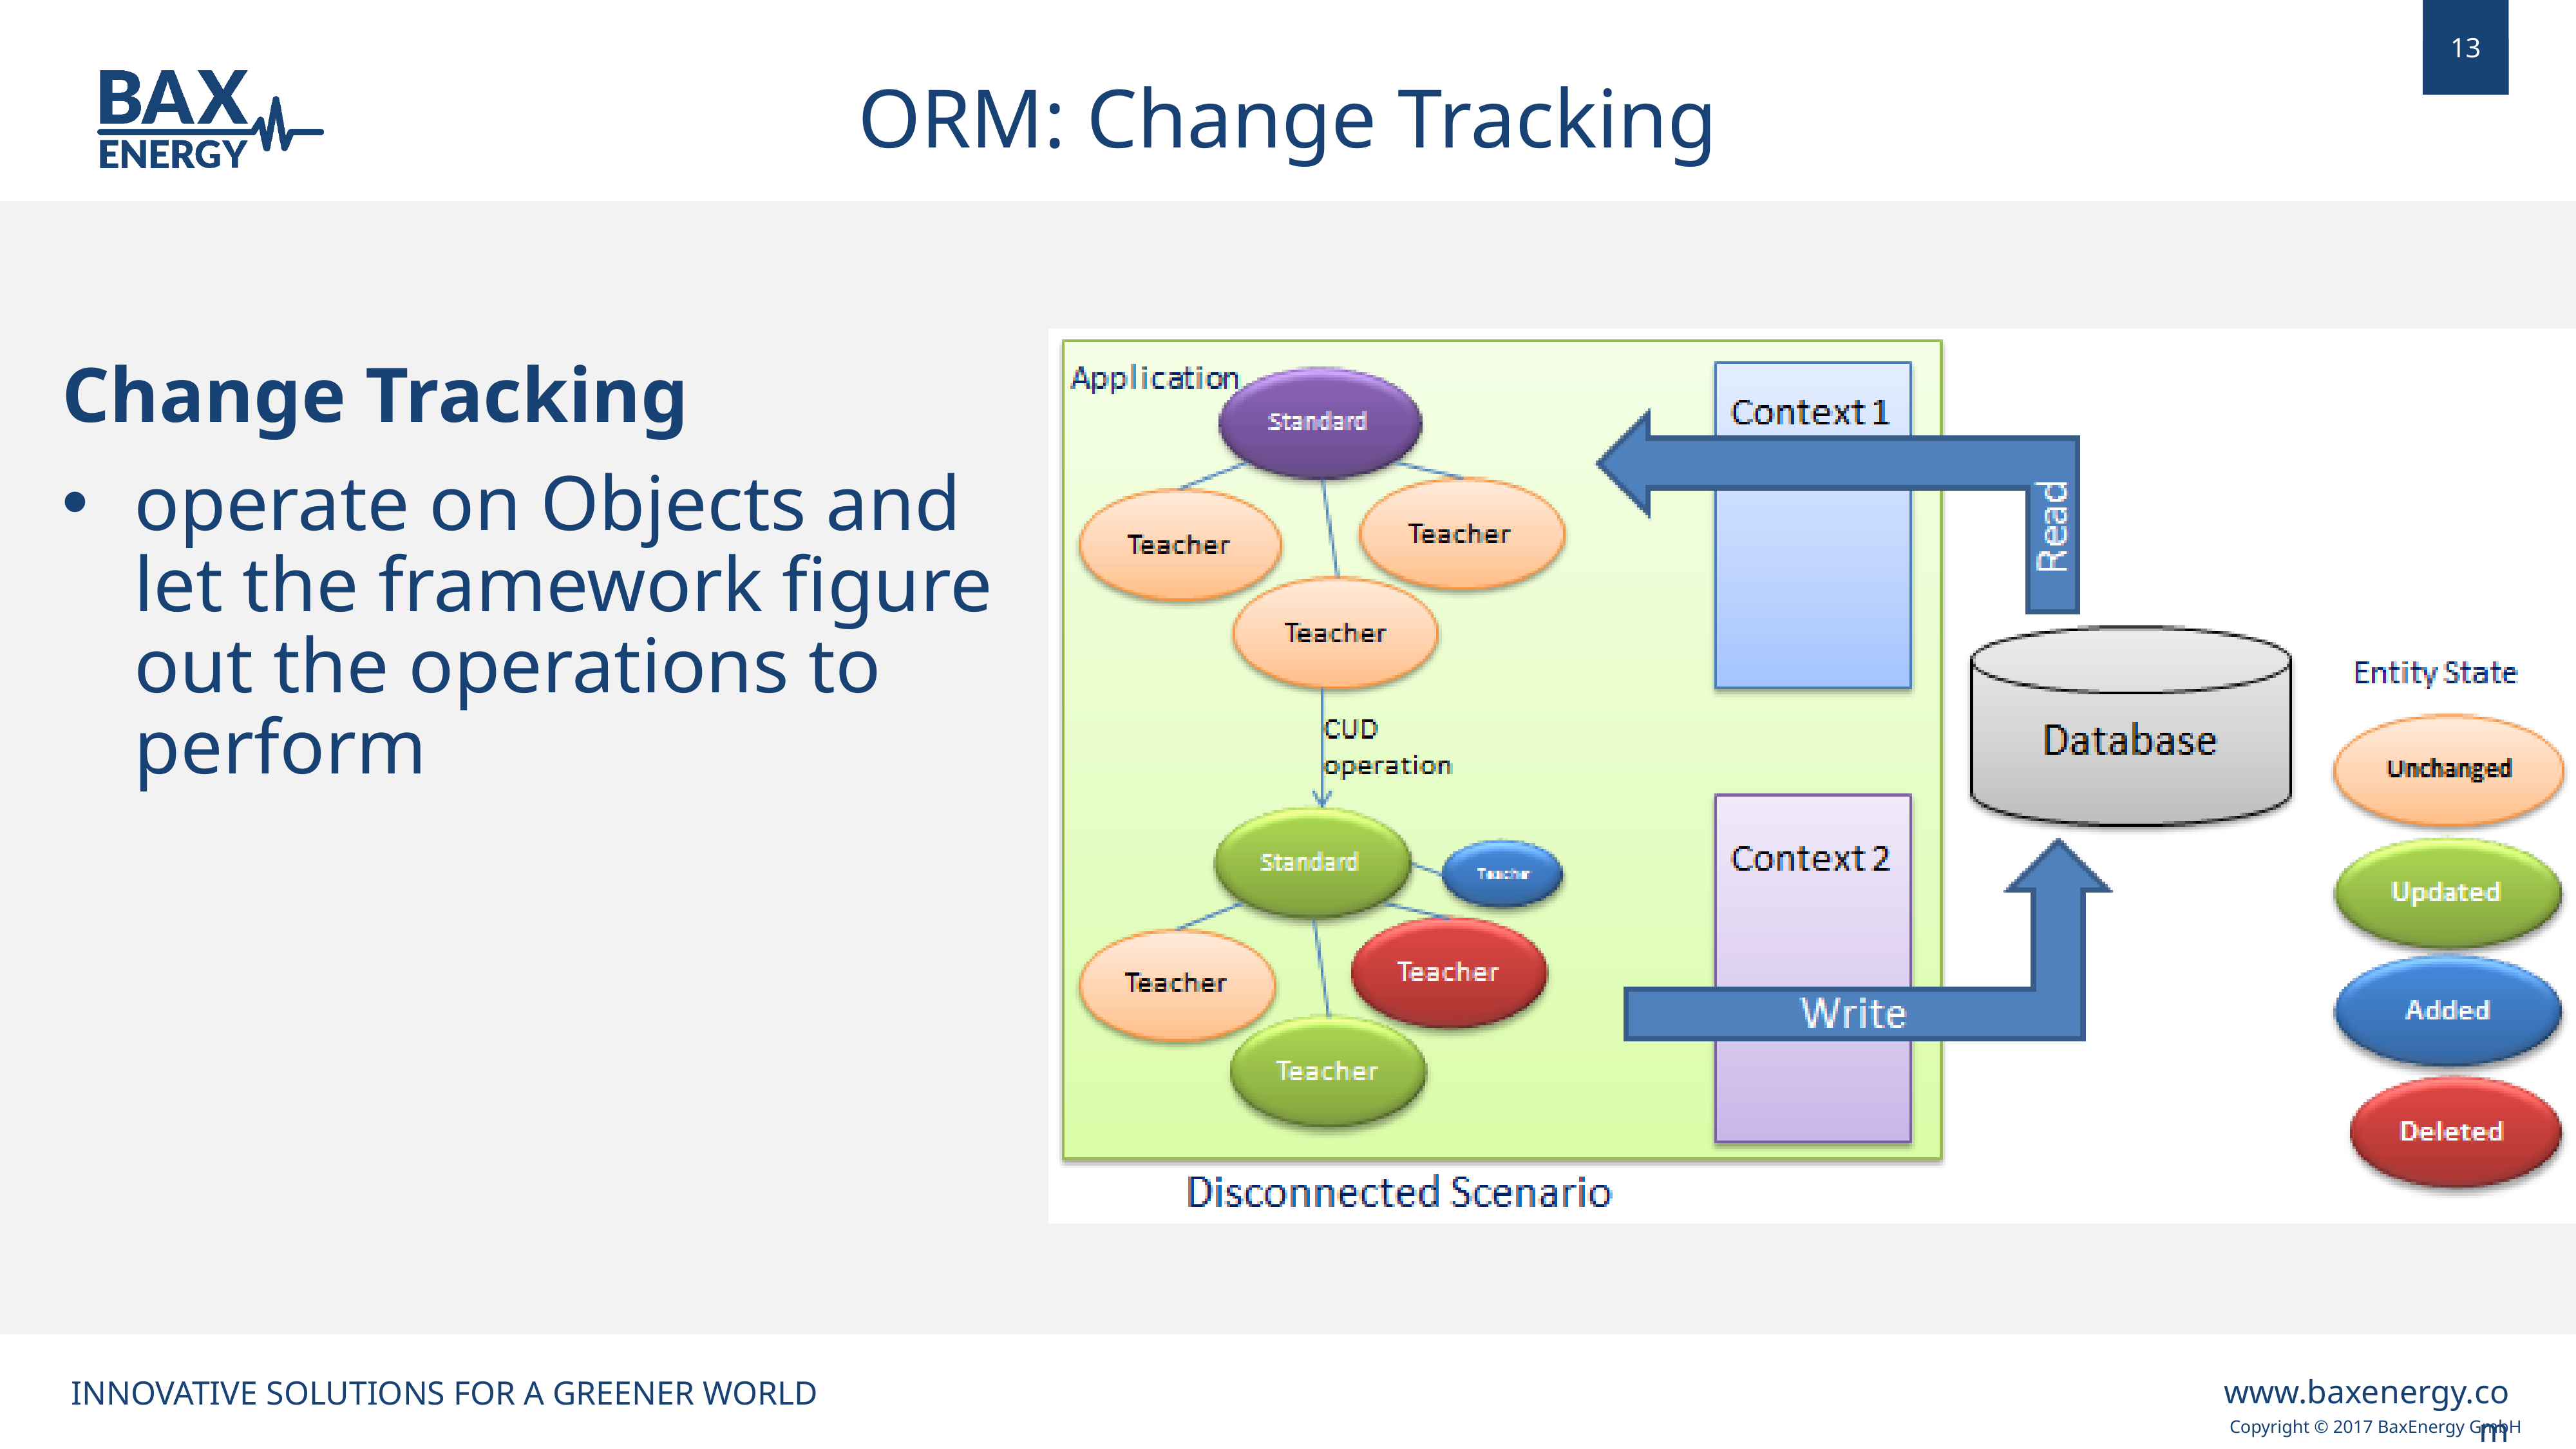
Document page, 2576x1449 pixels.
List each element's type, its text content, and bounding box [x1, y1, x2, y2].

list Change Tracking operate on Objects and let the framework figure out the operations to perform [52, 244, 1017, 1272]
picture [1048, 328, 2576, 1224]
list ORM: Change Tracking [0, 0, 2576, 244]
